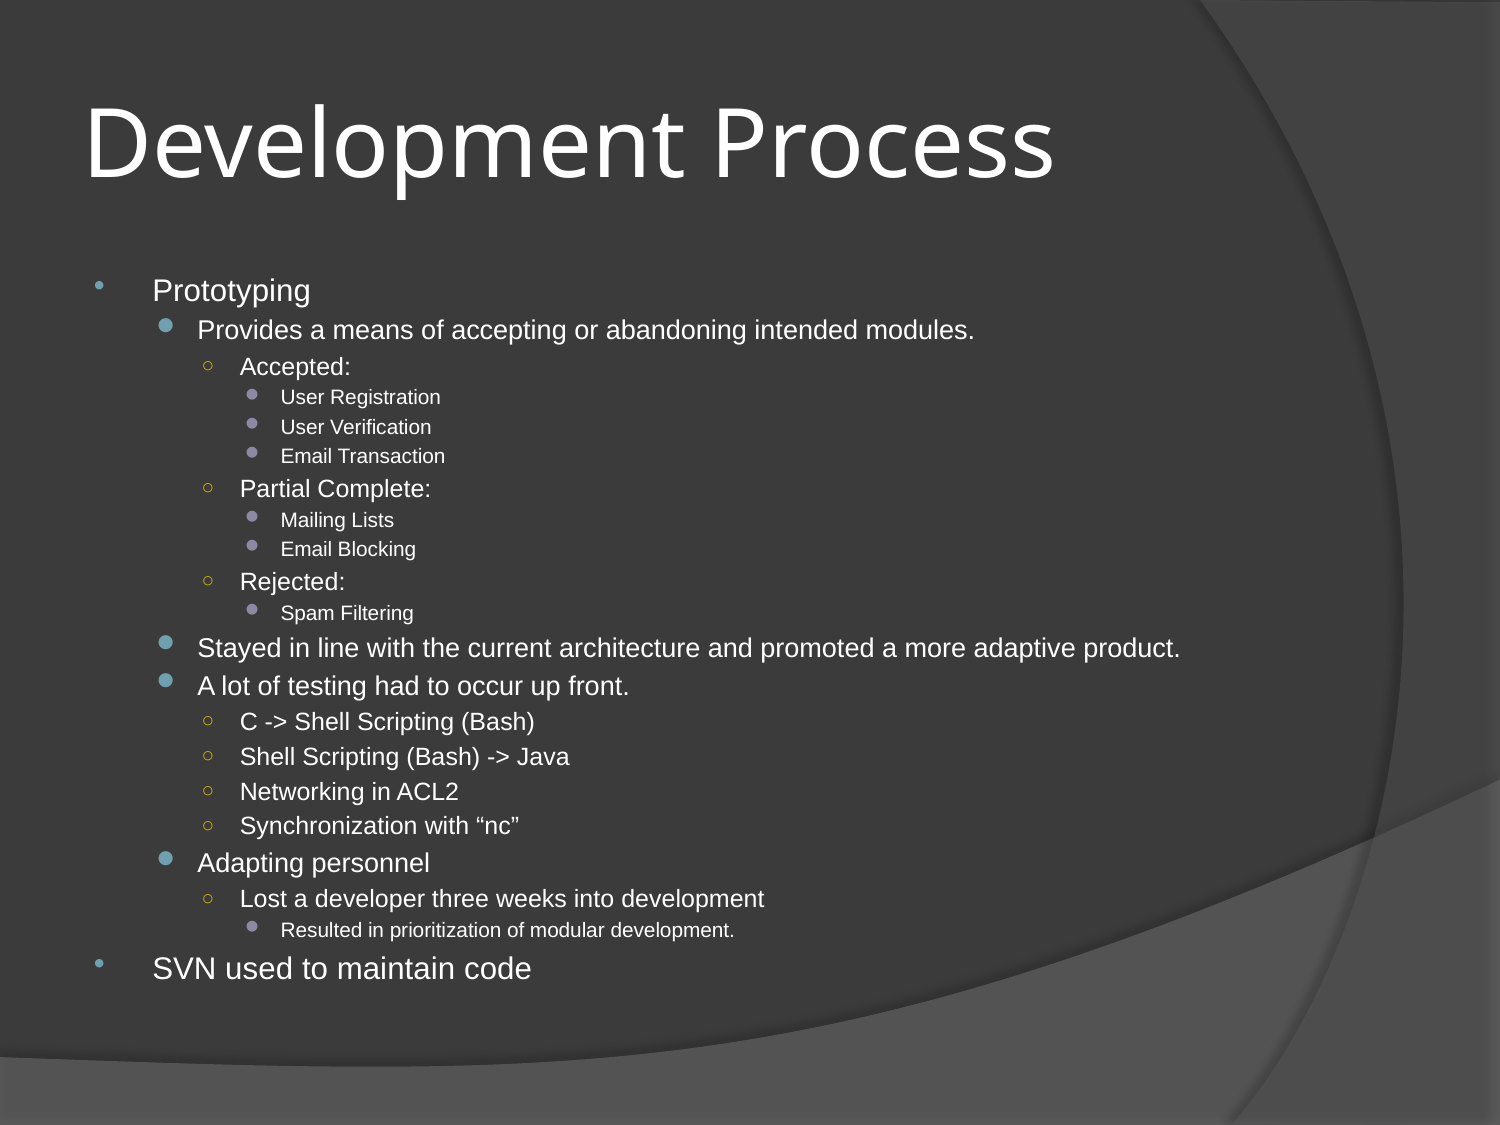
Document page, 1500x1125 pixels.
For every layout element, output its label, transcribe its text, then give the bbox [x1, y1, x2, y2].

list Prototyping Provides a means of accepting or abandoning intended modules. Accepted: User Registration User Verification Email Transaction Partial Complete: Mailing Lists Email Blocking Rejected: Spam Filtering Stayed in line with the current architecture and promoted a more adaptive product. A lot of testing had to occur up front. C -> Shell Scripting (Bash) Shell Scripting (Bash) -> Java Networking in ACL2 Synchronization with “nc” Adapting personnel Lost a developer three weeks into development Resulted in prioritization of modular development. SVN used to maintain code [75, 262, 1300, 1005]
title Development Process [75, 45, 1300, 233]
